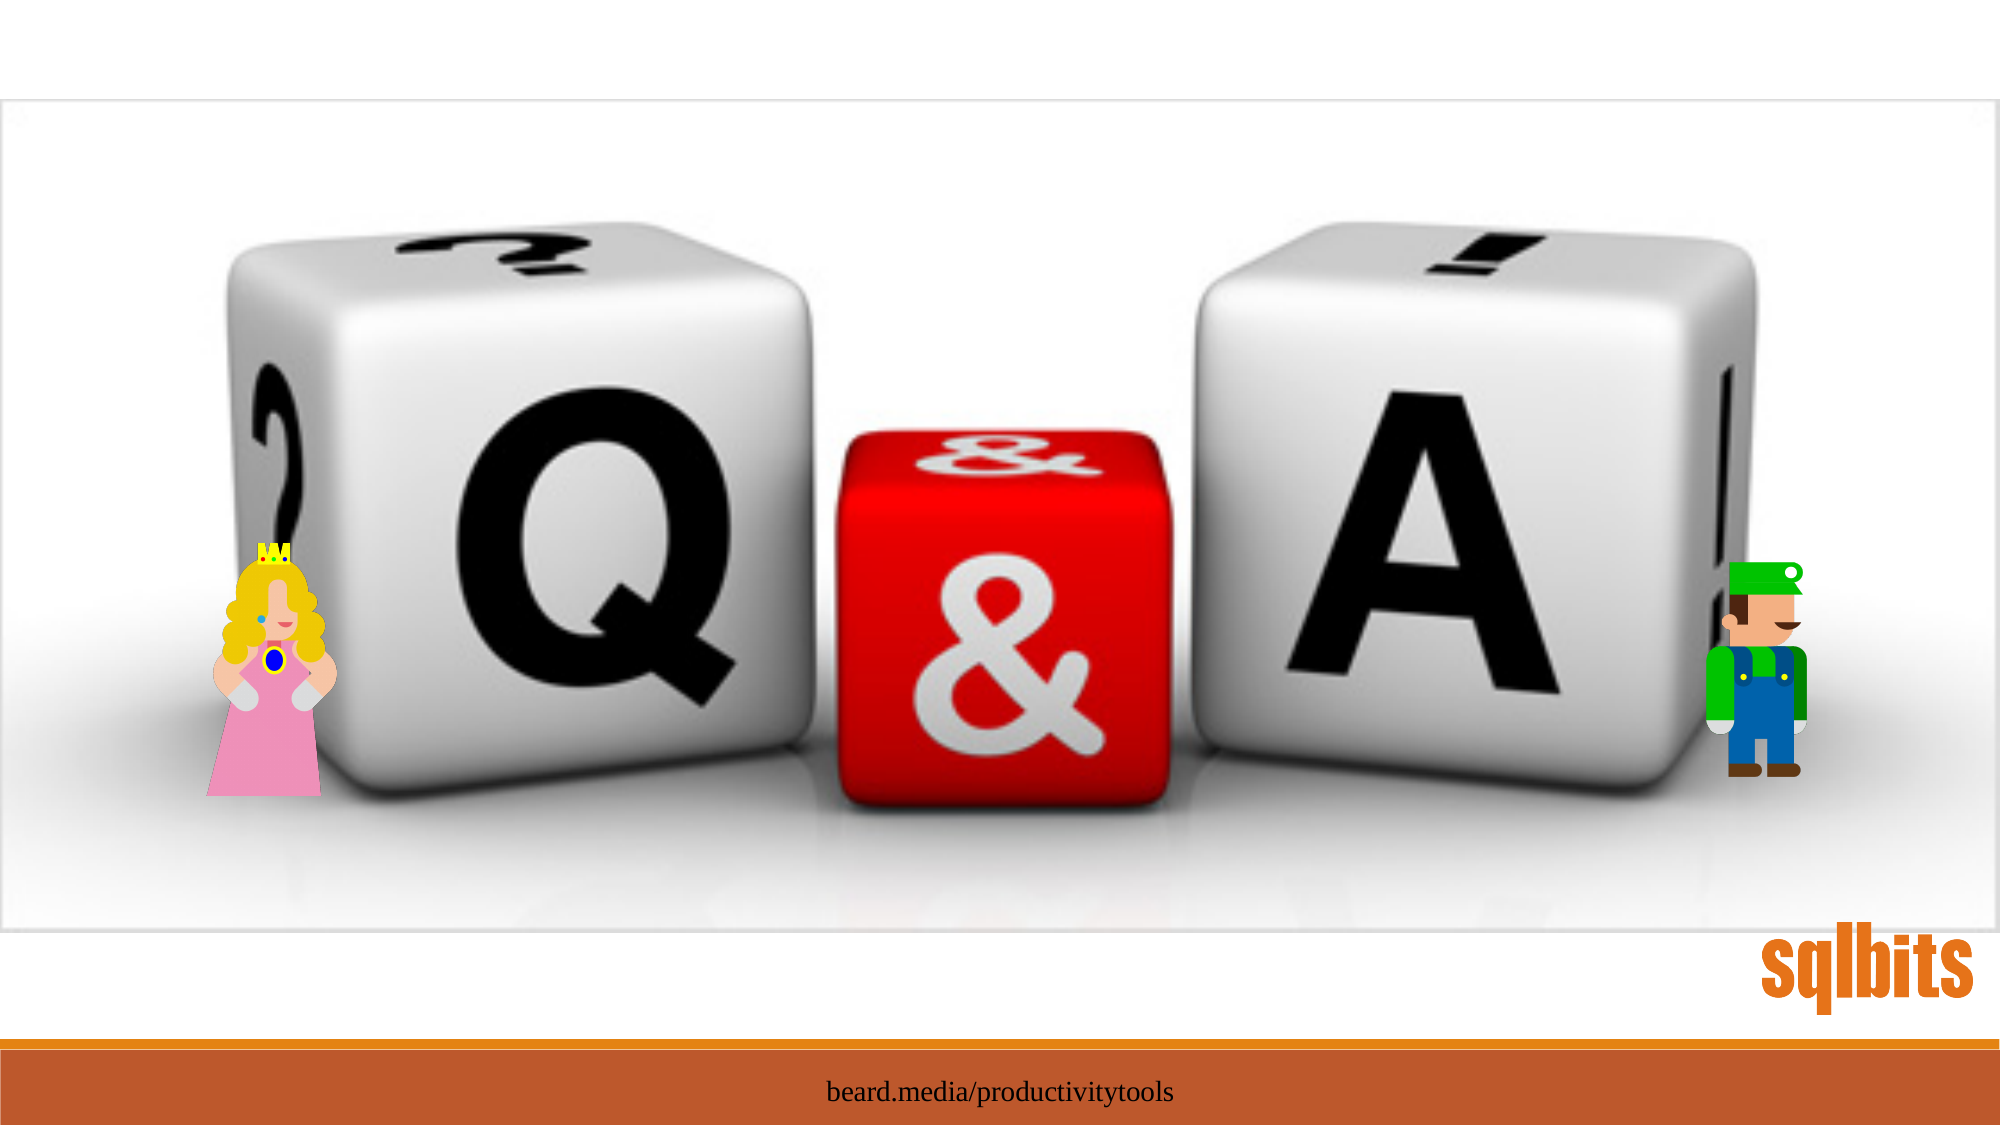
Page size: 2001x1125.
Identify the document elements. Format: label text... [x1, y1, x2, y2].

footer beard.media/productivitytools [604, 1059, 1396, 1120]
picture [0, 98, 2000, 1015]
